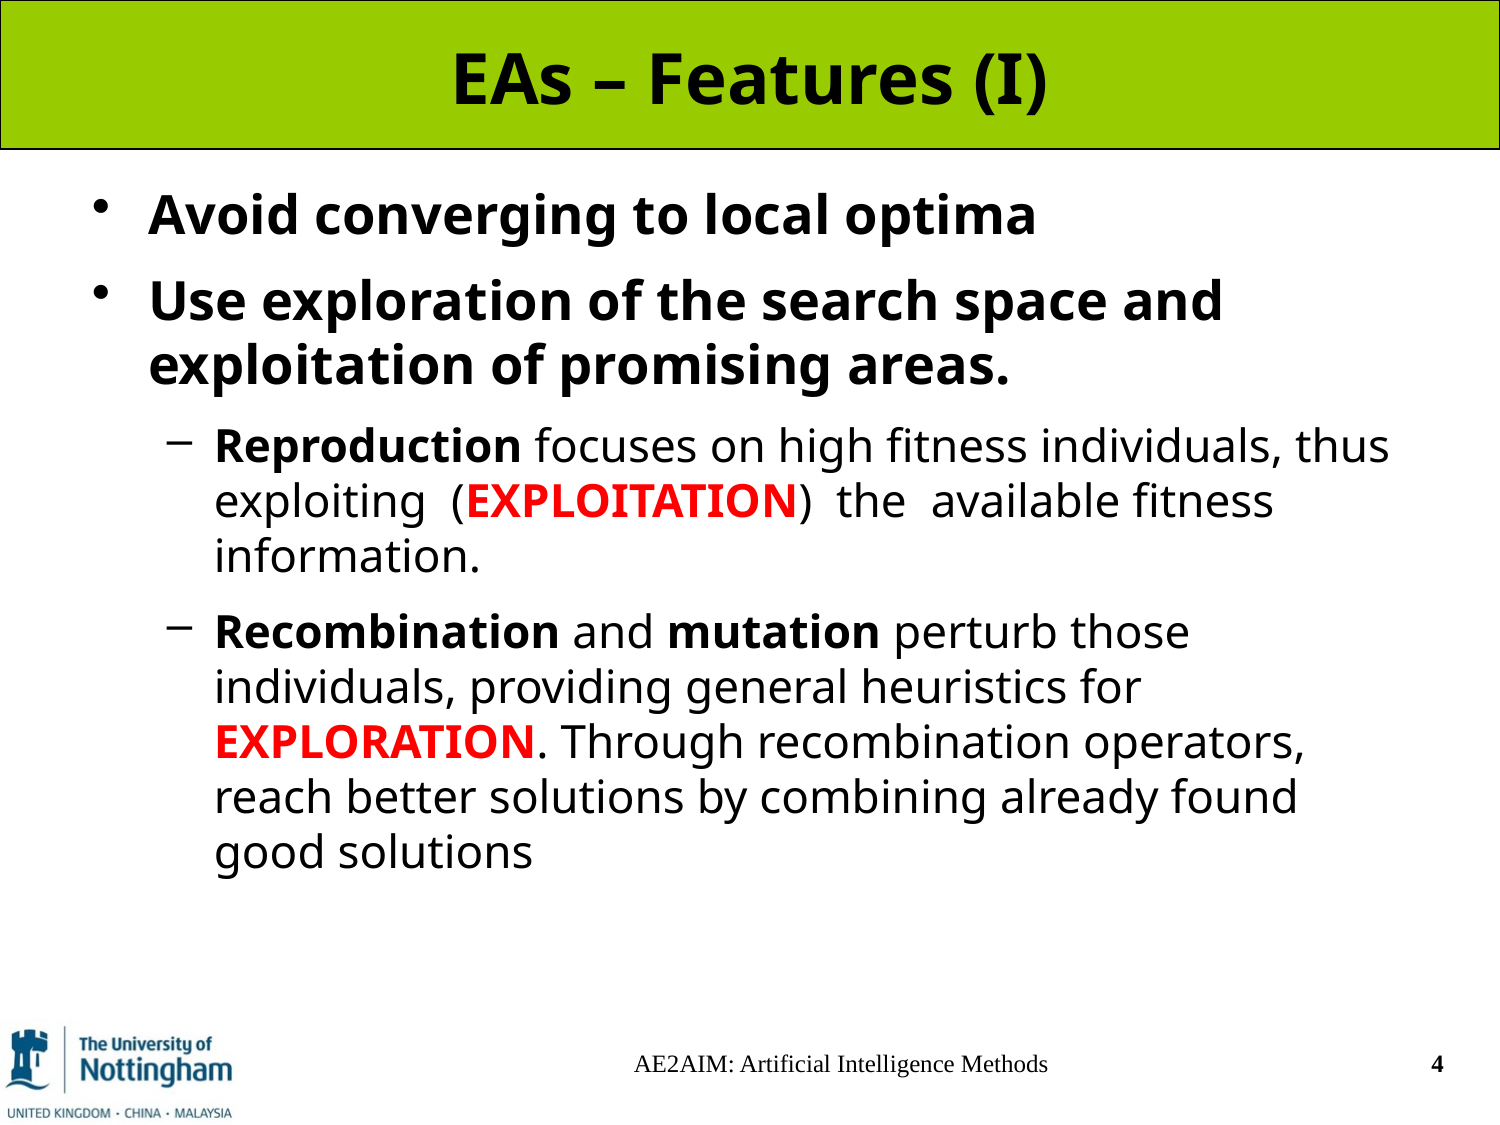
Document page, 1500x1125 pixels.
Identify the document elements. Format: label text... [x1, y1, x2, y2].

picture [0, 1019, 237, 1125]
footer AE2AIM: Artificial Intelligence Methods [430, 1039, 1259, 1118]
title EAs – Features (I) [53, 2, 1447, 149]
list Avoid converging to local optima Use exploration of the search space and exploitation of promising areas. Reproduction focuses on high fitness individuals, thus exploiting (EXPLOITATION) the available fitness information. Recombination and mutation perturb those individuals, providing general heuristics for EXPLORATION. Through recombination operators, reach better solutions by combining already found good solutions [76, 172, 1428, 1012]
slide_number 4 [1293, 1039, 1460, 1118]
